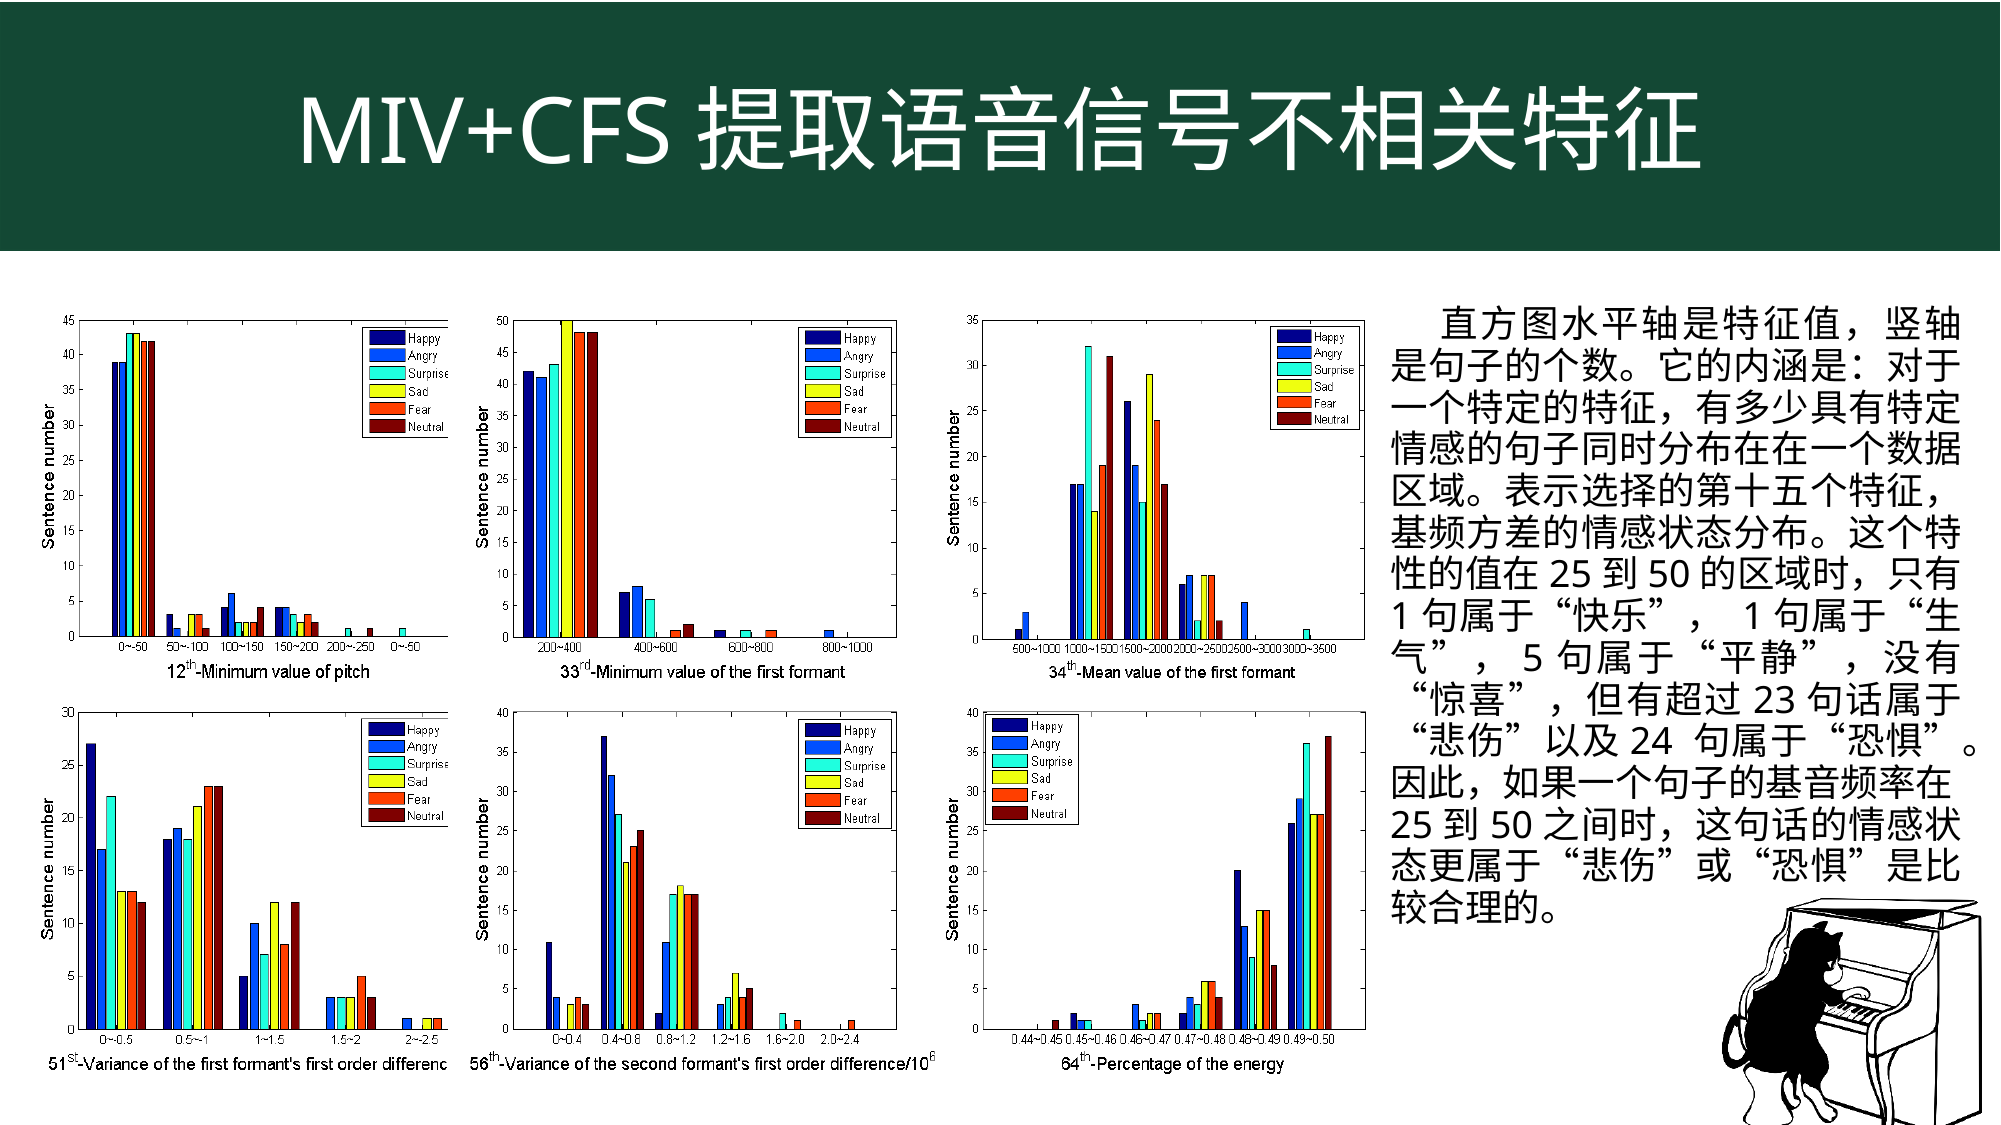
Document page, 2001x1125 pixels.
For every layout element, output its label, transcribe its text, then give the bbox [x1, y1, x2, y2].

text_box MIV+CFS提取语音信号不相关特征 [0, 2, 2000, 251]
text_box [14, 290, 1411, 1075]
picture [1704, 889, 2000, 1125]
text_box 直方图水平轴是特征值，竖轴是句子的个数。它的内涵是：对于一个特定的特征，有多少具有特定情感的句子同时分布在在一个数据区域。表示选择的第十五个特征，基频方差的情感状态分布。这个特性的值在25到50的区域时，只有1句属于“快乐”， 1句属于“生气”，5句属于“平静”，没有“惊喜”，但有超过23句话属于“悲伤”以及24 句属于“恐惧”。因此，如果一个句子的基音频率在25到50之间时，这句话的情感状态更属于“悲伤”或“恐惧”是比较合理的。 [1411, 296, 1978, 937]
